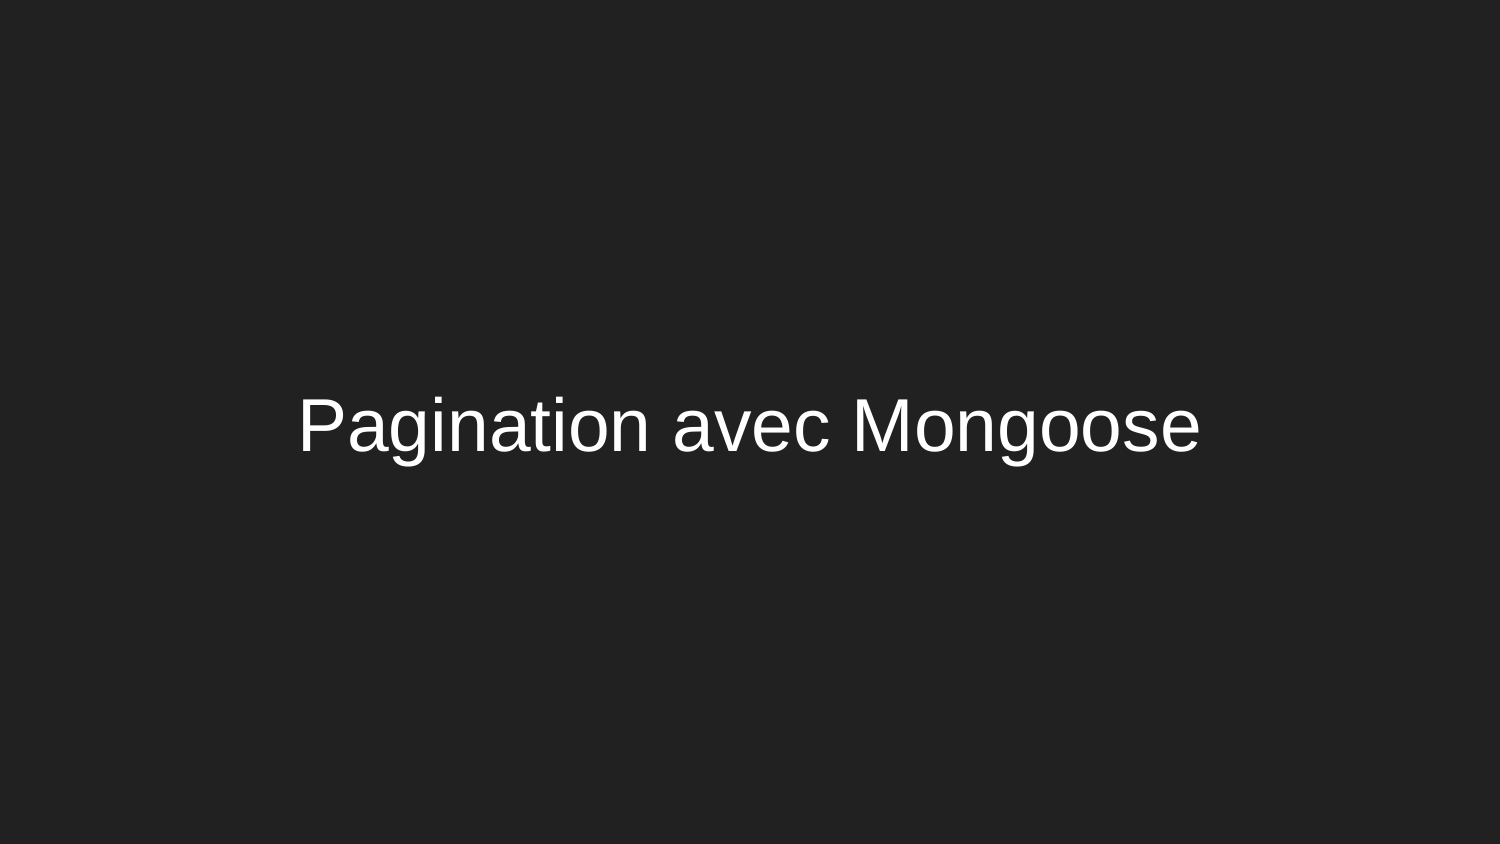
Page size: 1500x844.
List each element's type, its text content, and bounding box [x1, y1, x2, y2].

title Pagination avec Mongoose [51, 352, 1449, 491]
